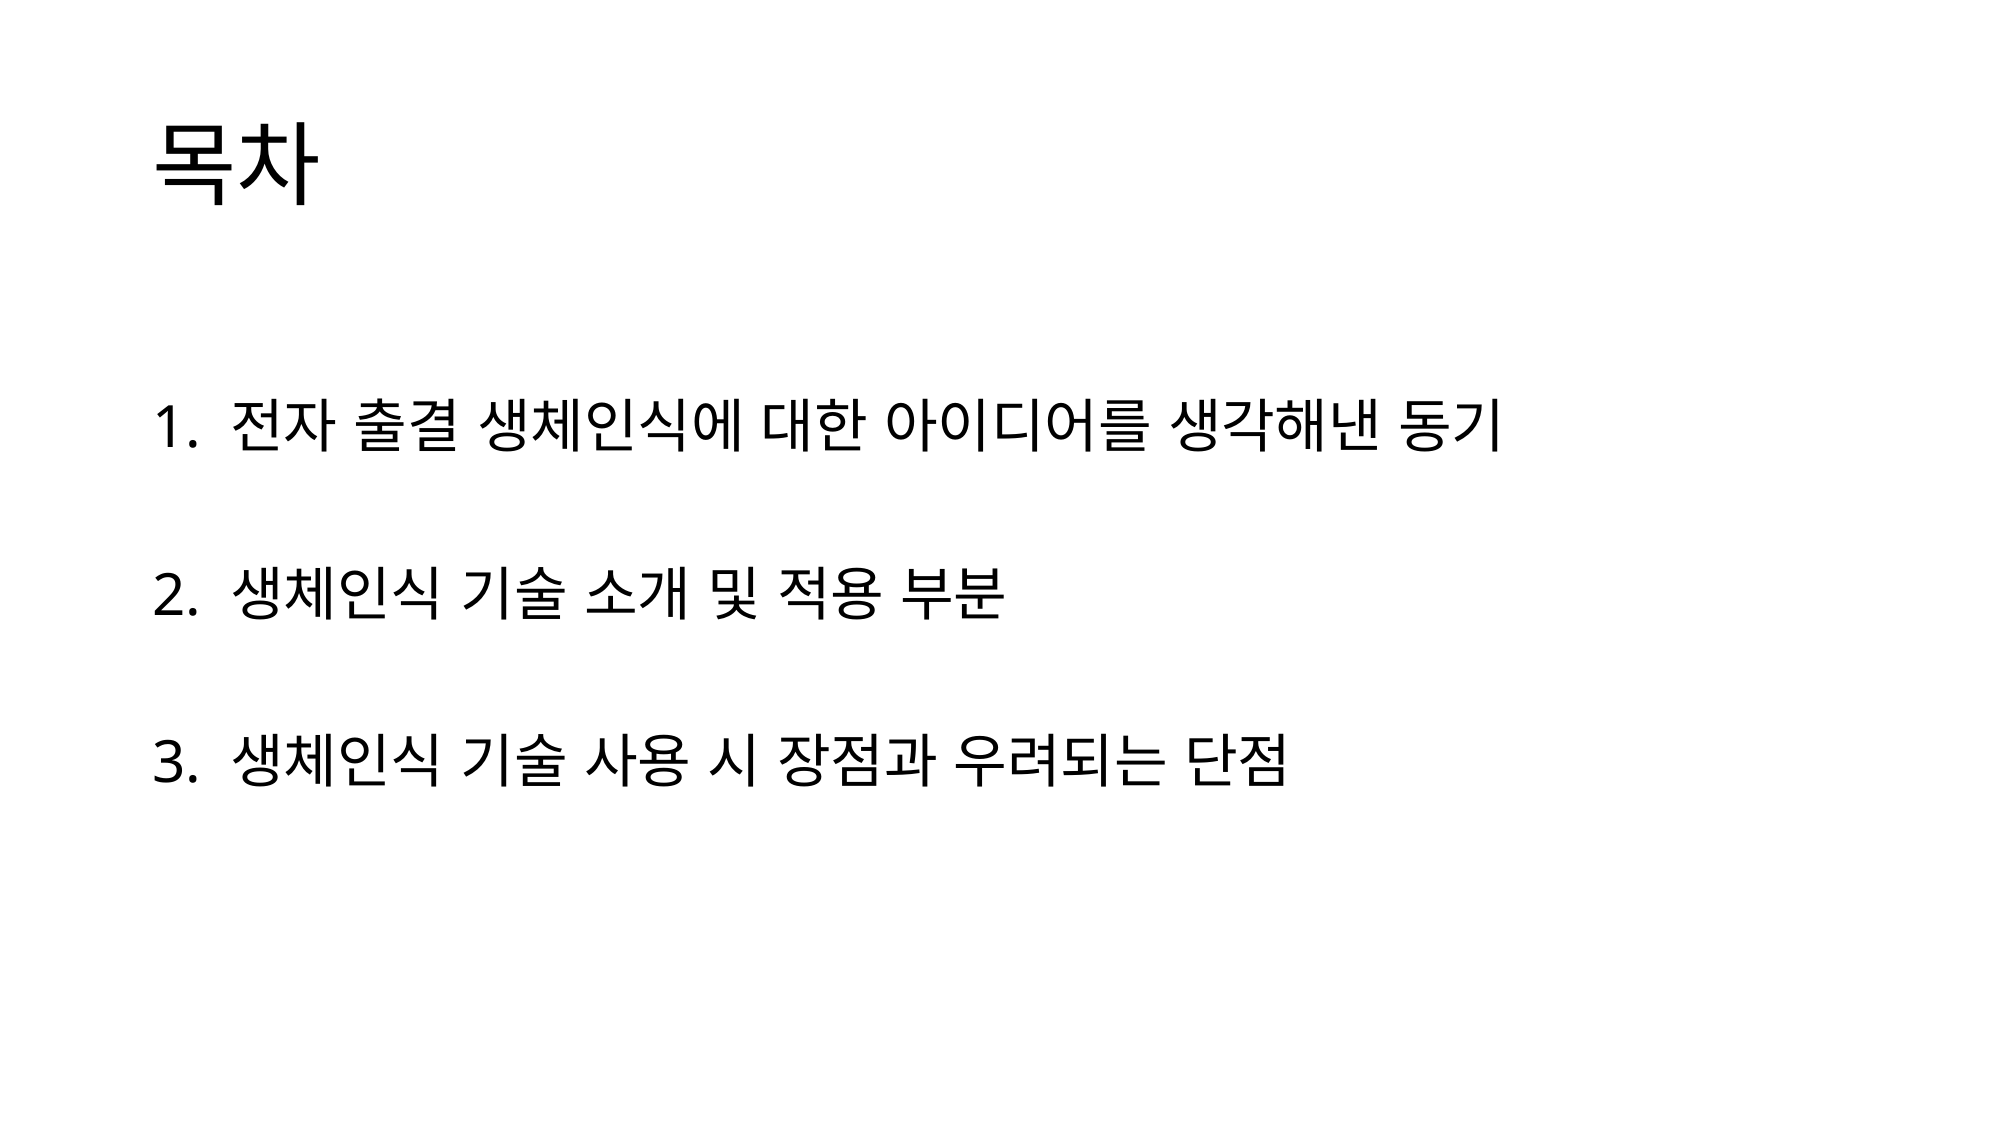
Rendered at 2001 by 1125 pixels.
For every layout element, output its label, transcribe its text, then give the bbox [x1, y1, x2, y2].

title 목차 [137, 59, 1863, 278]
list 1. 전자 출결 생체인식에 대한 아이디어를 생각해낸 동기 2. 생체인식 기술 소개 및 적용 부분 3. 생체인식 기술 사용 시 장점과 우려되는 단점 [137, 299, 1863, 1014]
